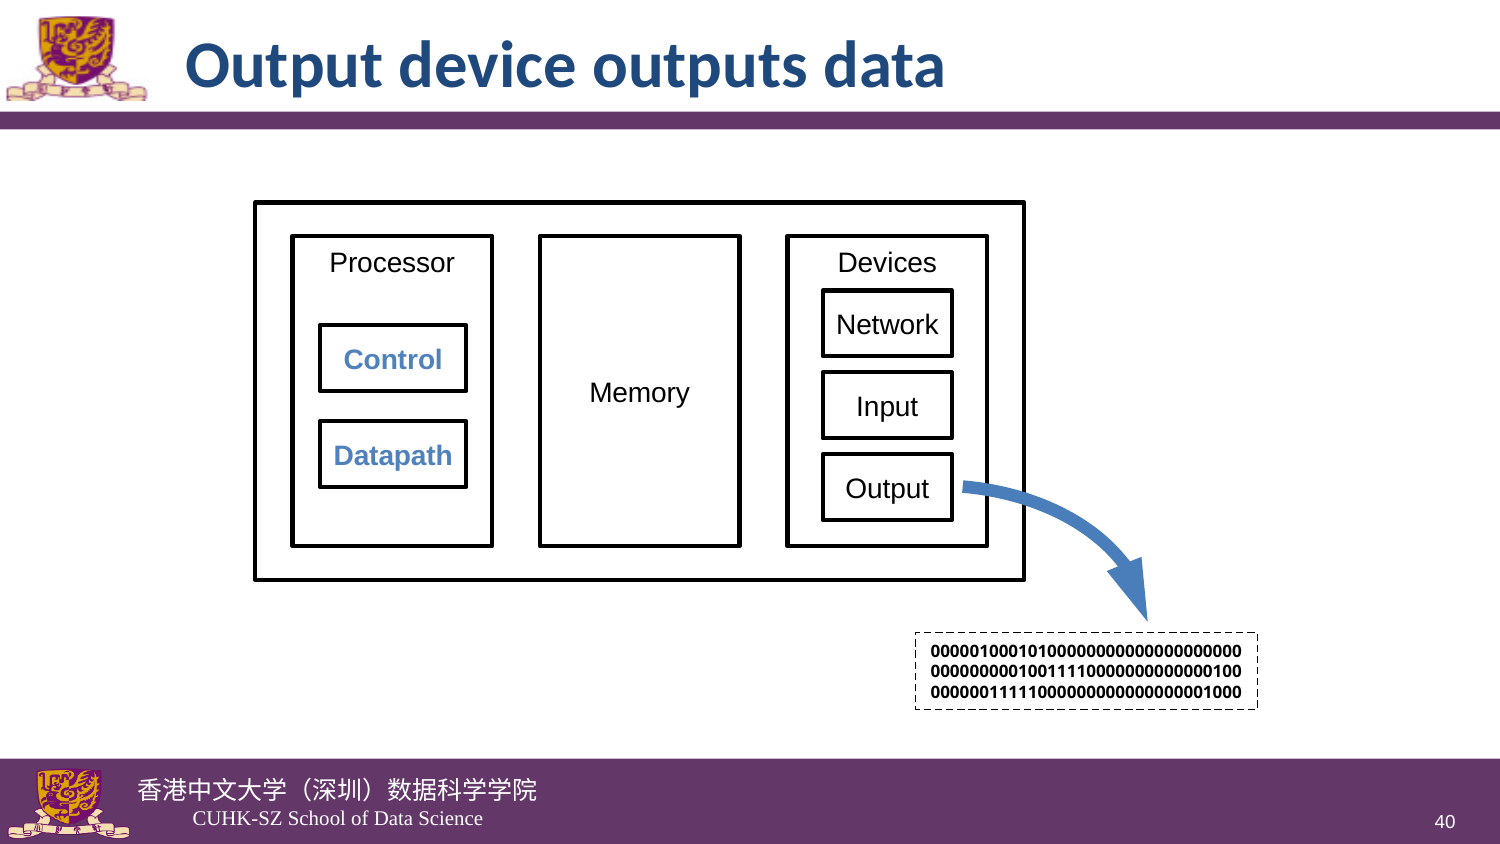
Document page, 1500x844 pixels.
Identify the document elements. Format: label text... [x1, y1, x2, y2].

text_box [936, 499, 1150, 633]
text_box 00000100010100000000000000000000 00000000010011110000000000000100 00000011111000000000000000001000 [915, 632, 1258, 710]
picture [5, 15, 152, 101]
slide_number 40 [1120, 802, 1471, 844]
picture [7, 768, 130, 839]
title Output device outputs data [169, 17, 1424, 104]
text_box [254, 202, 1025, 580]
